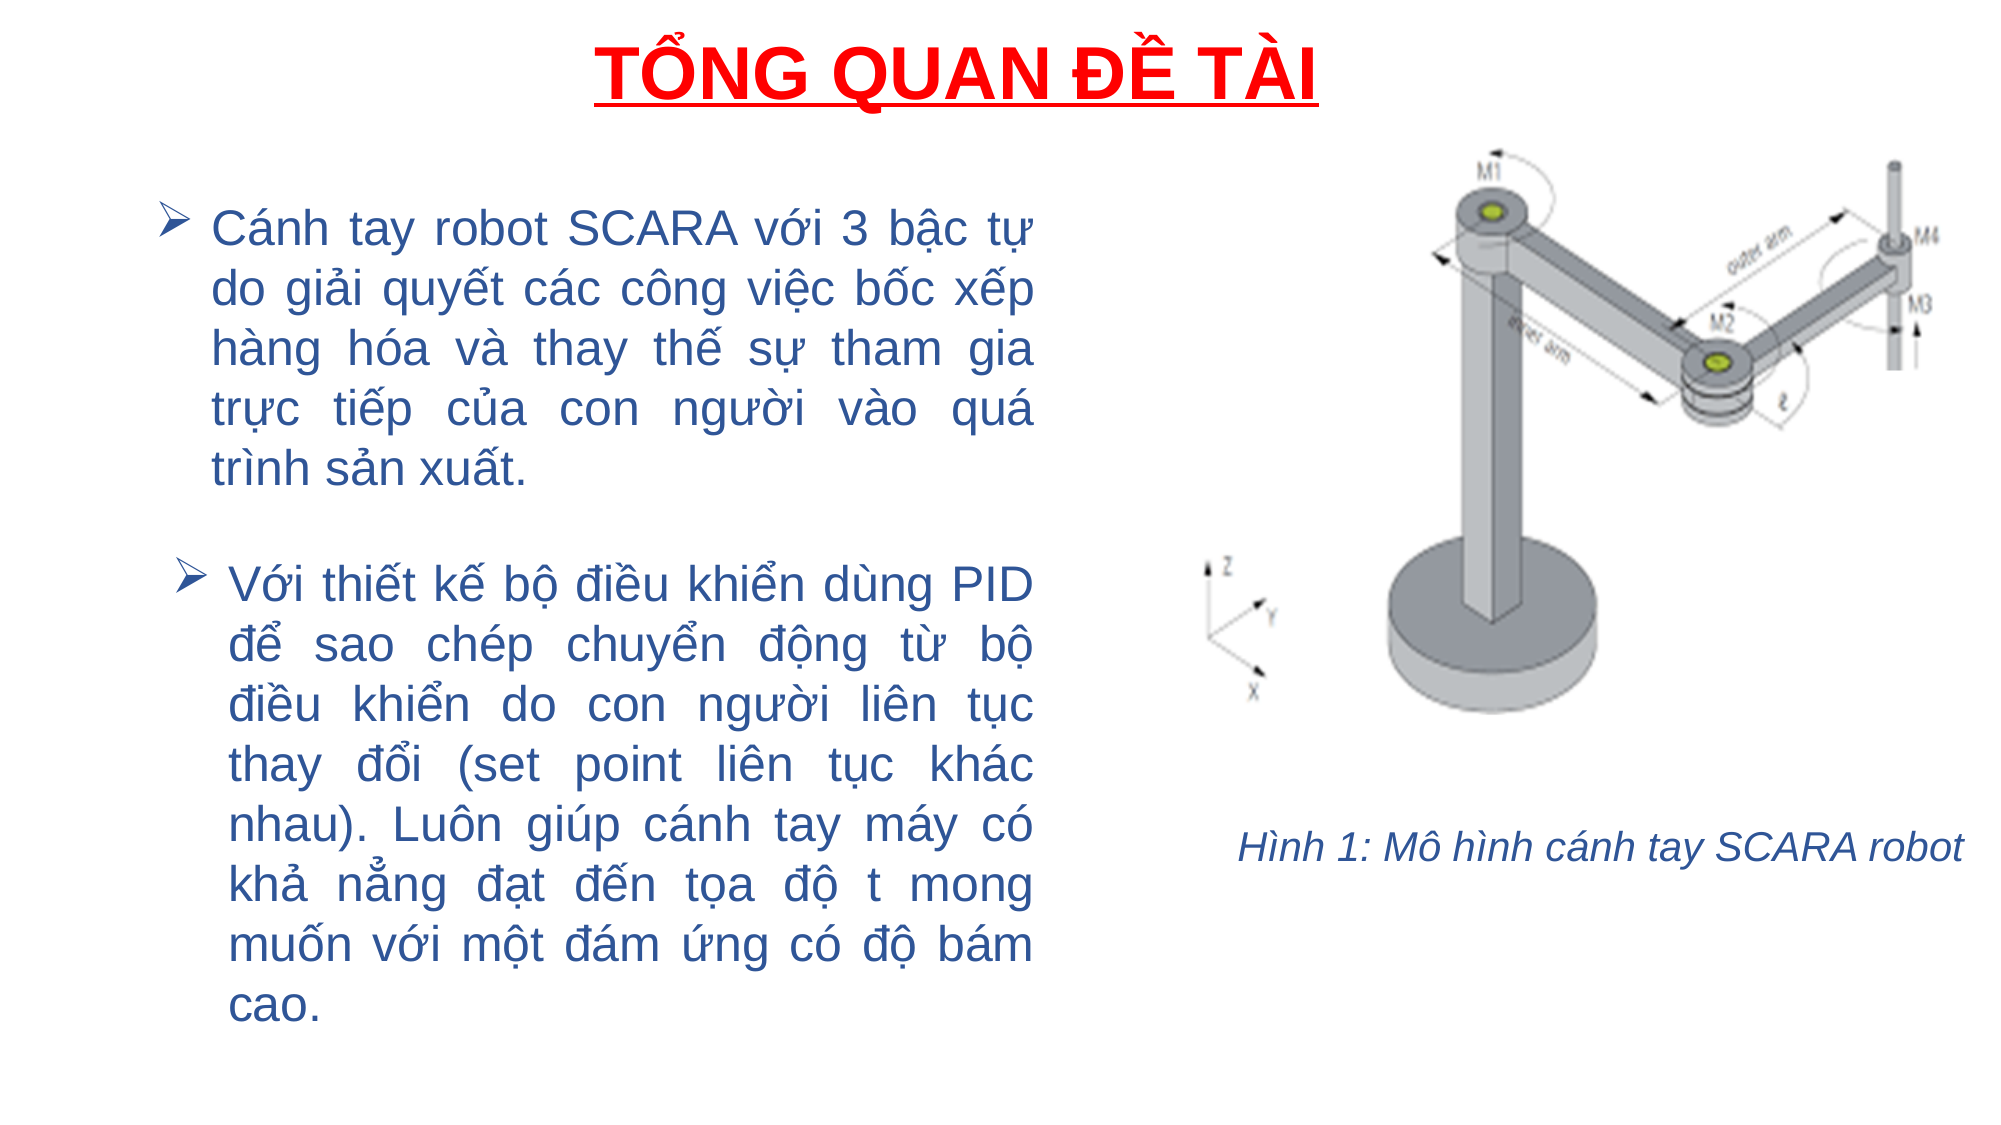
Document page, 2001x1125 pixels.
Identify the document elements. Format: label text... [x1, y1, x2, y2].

text_box Cánh tay robot SCARA với 3 bậc tự do giải quyết các công việc bốc xếp hàng hóa và thay thế sự tham gia trực tiếp của con người vào quá trình sản xuất. [140, 188, 1050, 563]
text_box TỔNG QUAN ĐỀ TÀI [189, 16, 1724, 122]
picture [1186, 147, 1961, 726]
text_box Với thiết kế bộ điều khiển dùng PID để sao chép chuyển động từ bộ điều khiển do con người liên tục thay đổi (set point liên tục khác nhau). Luôn giúp cánh tay máy có khả nẳng đạt đến tọa độ t mong muốn với một đám ứng có độ bám cao. [157, 544, 1050, 1040]
text_box Hình 1: Mô hình cánh tay SCARA robot [1222, 812, 1979, 877]
